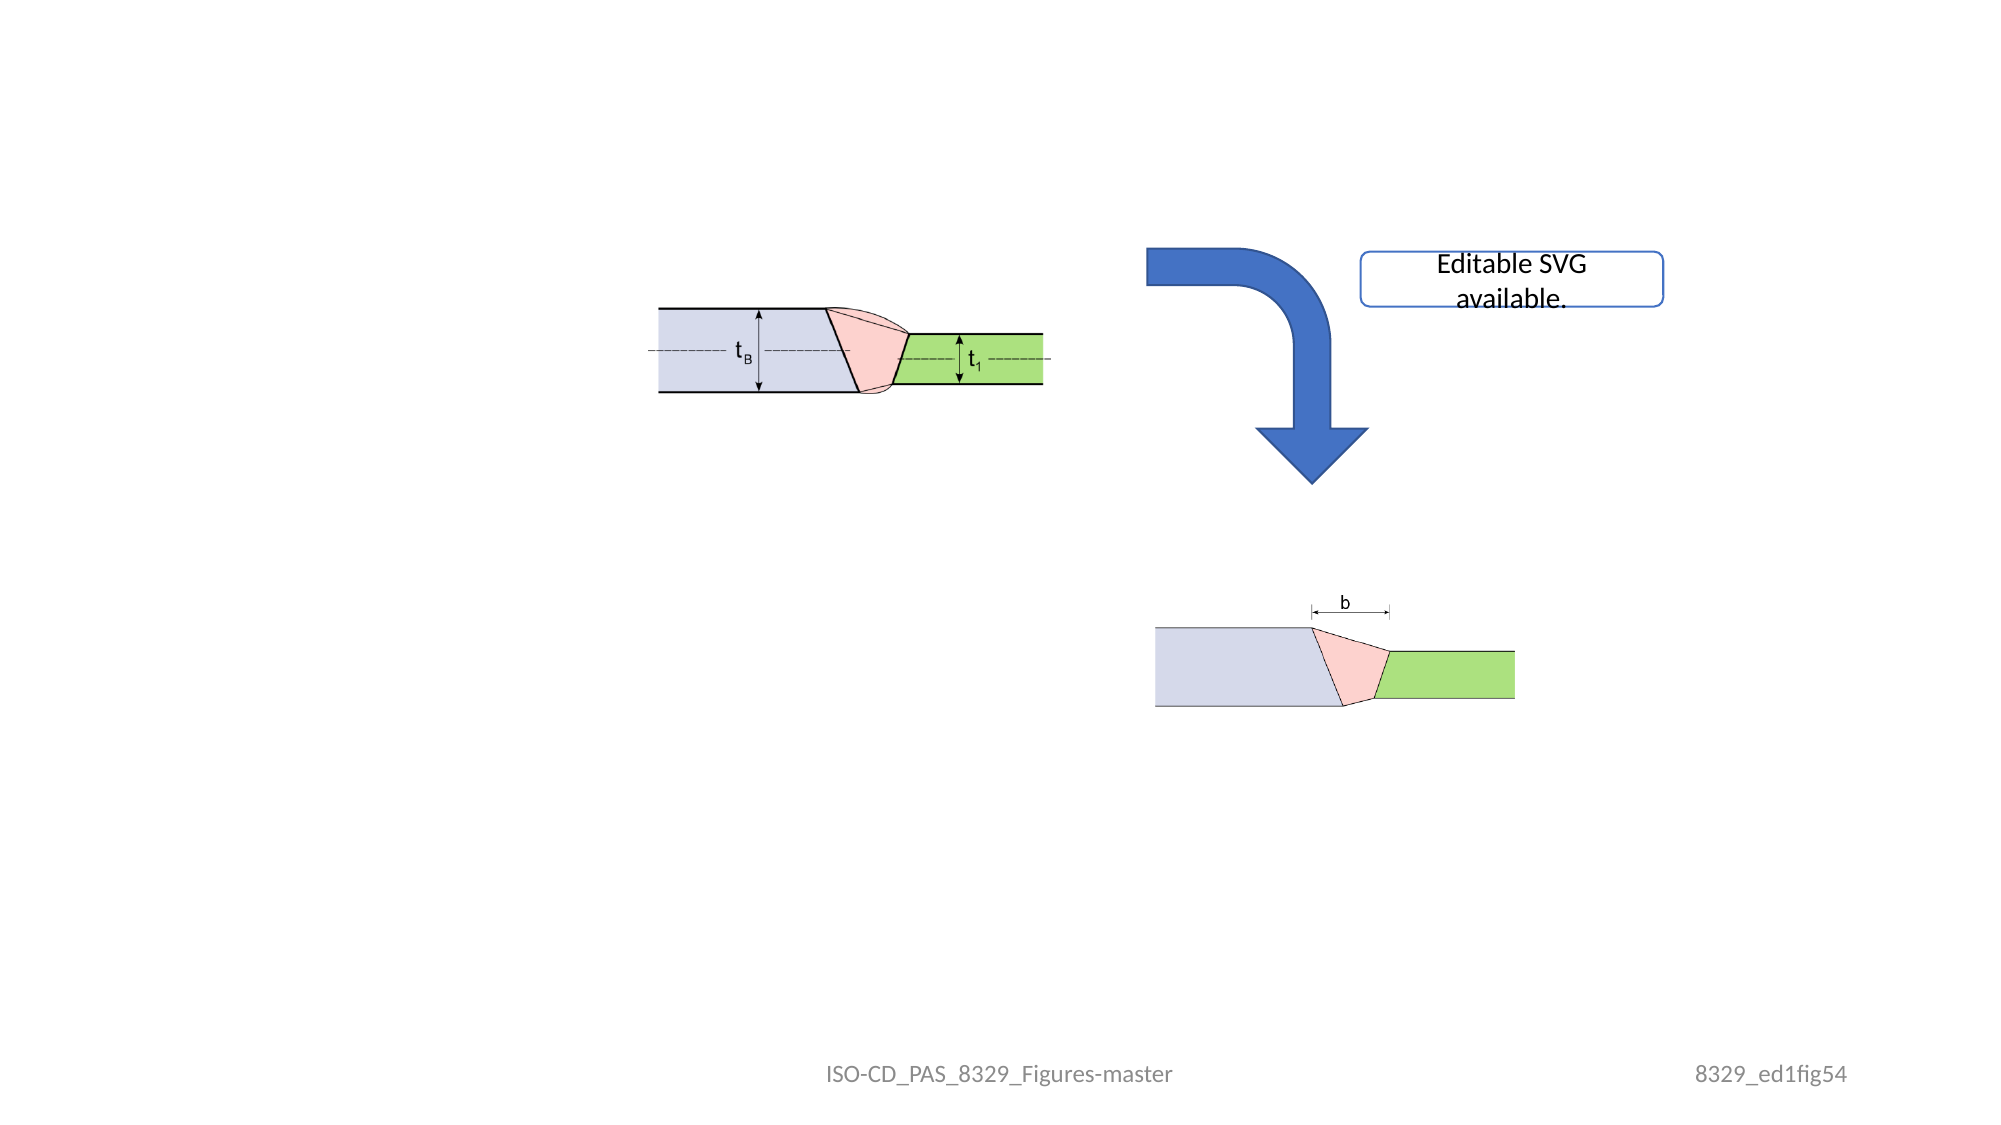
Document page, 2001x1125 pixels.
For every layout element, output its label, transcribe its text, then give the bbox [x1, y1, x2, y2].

slide_number 8329_ed1fig54 [1412, 1042, 1863, 1103]
picture [648, 306, 1051, 394]
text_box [1147, 248, 1665, 484]
picture [1010, 486, 1708, 822]
footer ISO-CD_PAS_8329_Figures-master [662, 1042, 1338, 1103]
